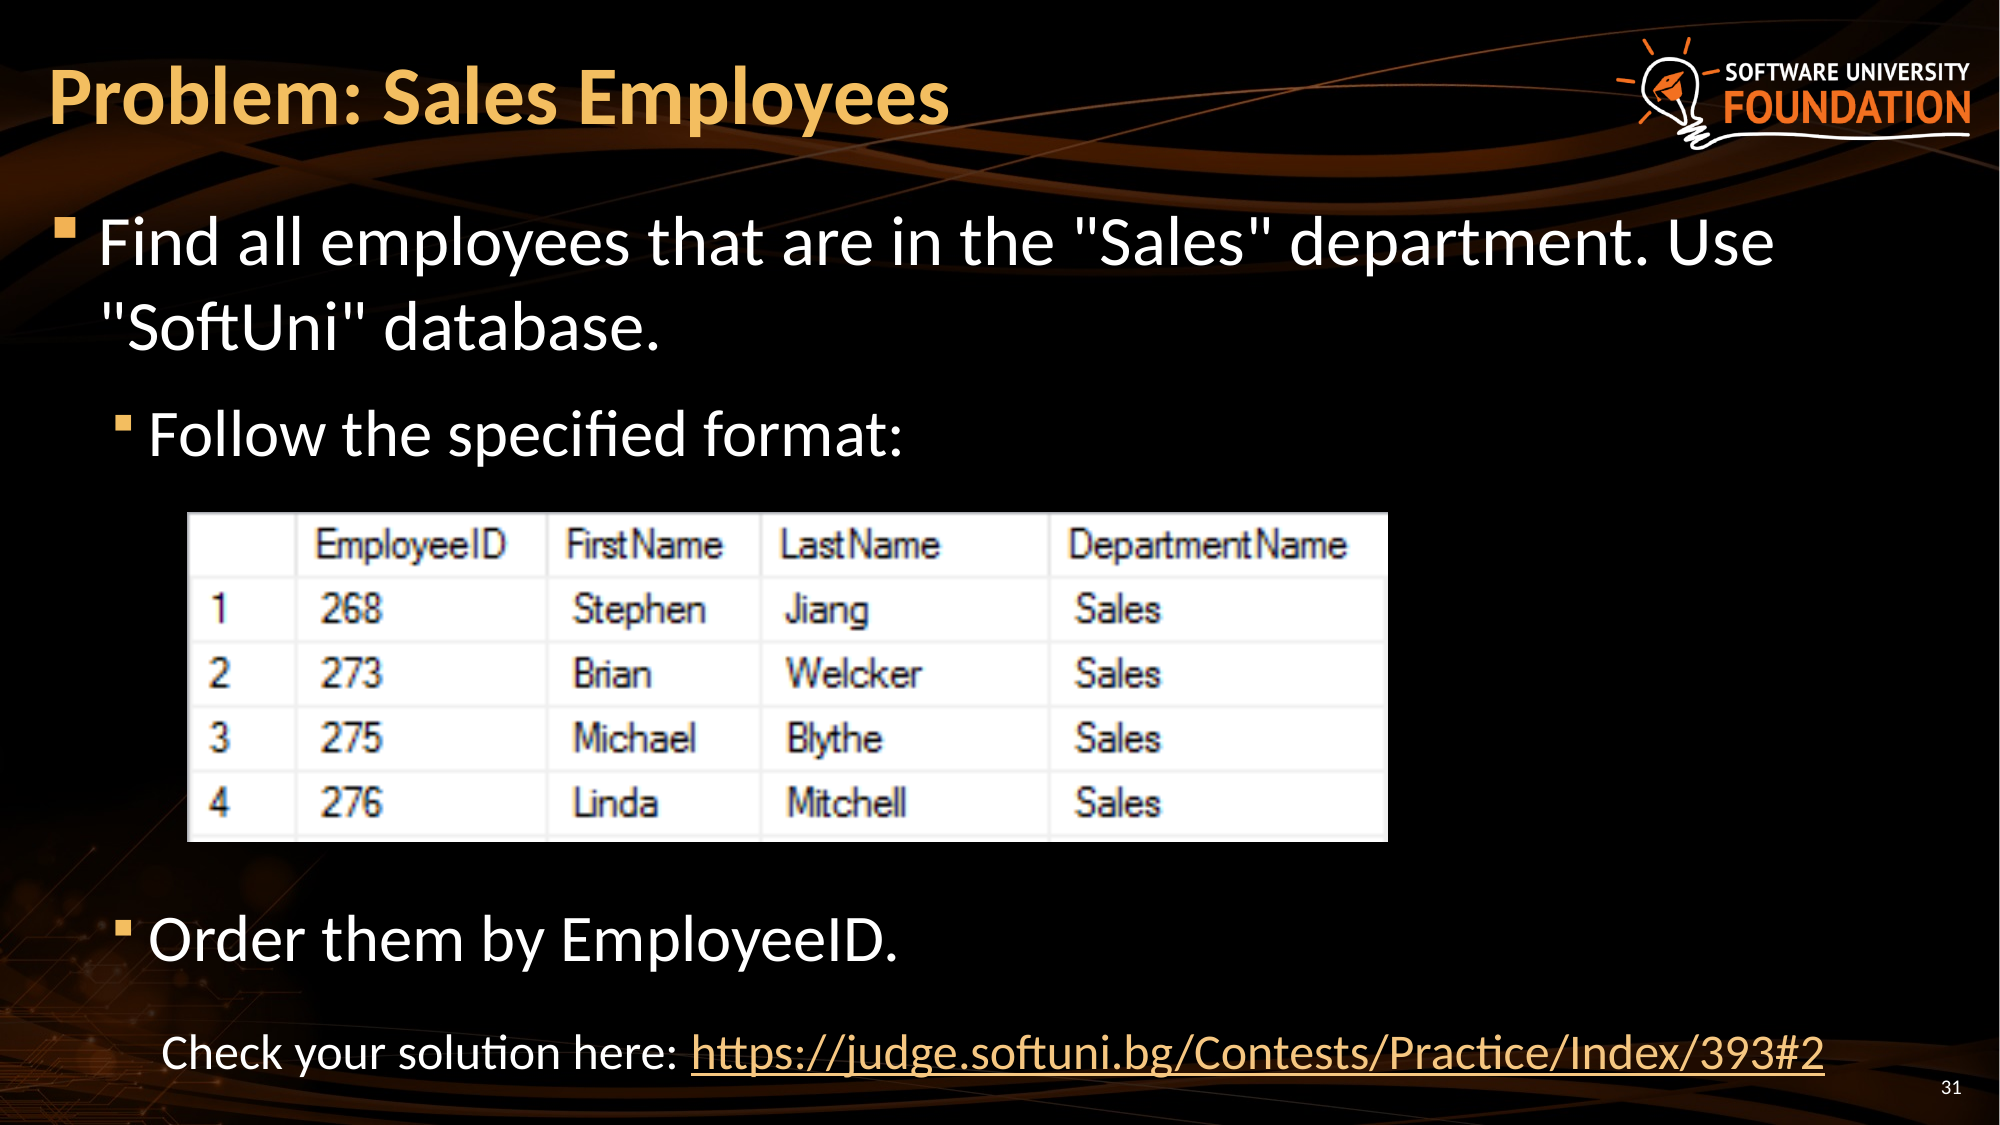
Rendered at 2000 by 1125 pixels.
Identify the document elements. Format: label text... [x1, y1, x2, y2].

title Problem: Sales Employees [30, 6, 1602, 189]
text_box Check your solution here: https://judge.softuni.bg/Contests/Practice/Index/393#2 [124, 1011, 1863, 1087]
slide_number 31 [1897, 1070, 1968, 1103]
list Find all employees that are in the "Sales" department. Use "SoftUni" database. Follow the specified format: Order them by EmployeeID. [31, 188, 1968, 1103]
picture [0, 0, 2000, 1125]
